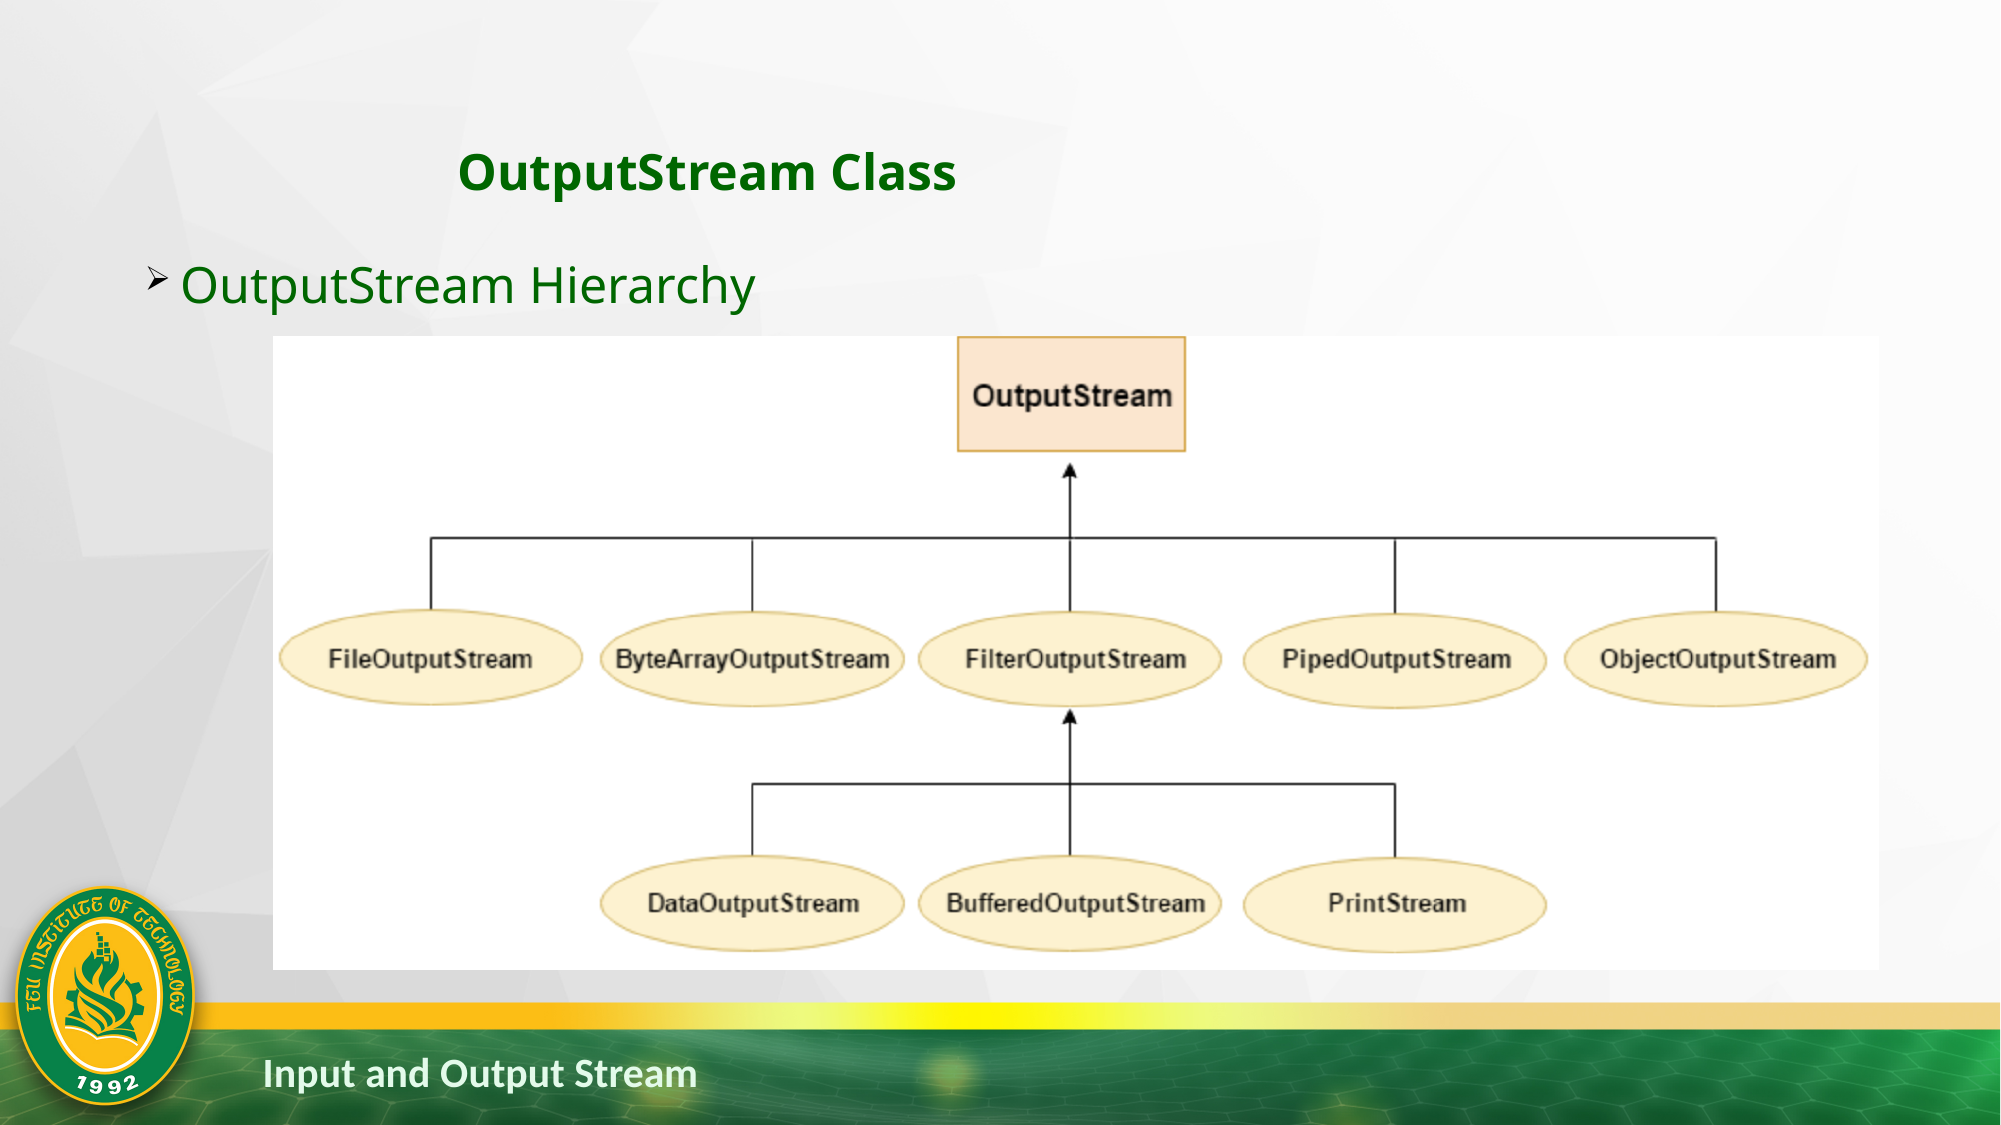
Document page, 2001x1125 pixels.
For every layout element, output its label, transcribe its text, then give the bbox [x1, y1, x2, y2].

text_box OutputStream Class [442, 133, 1364, 245]
text_box Input and Output Stream [247, 1038, 1325, 1104]
text_box OutputStream Hierarchy [130, 245, 1879, 441]
picture [0, 0, 2001, 1125]
